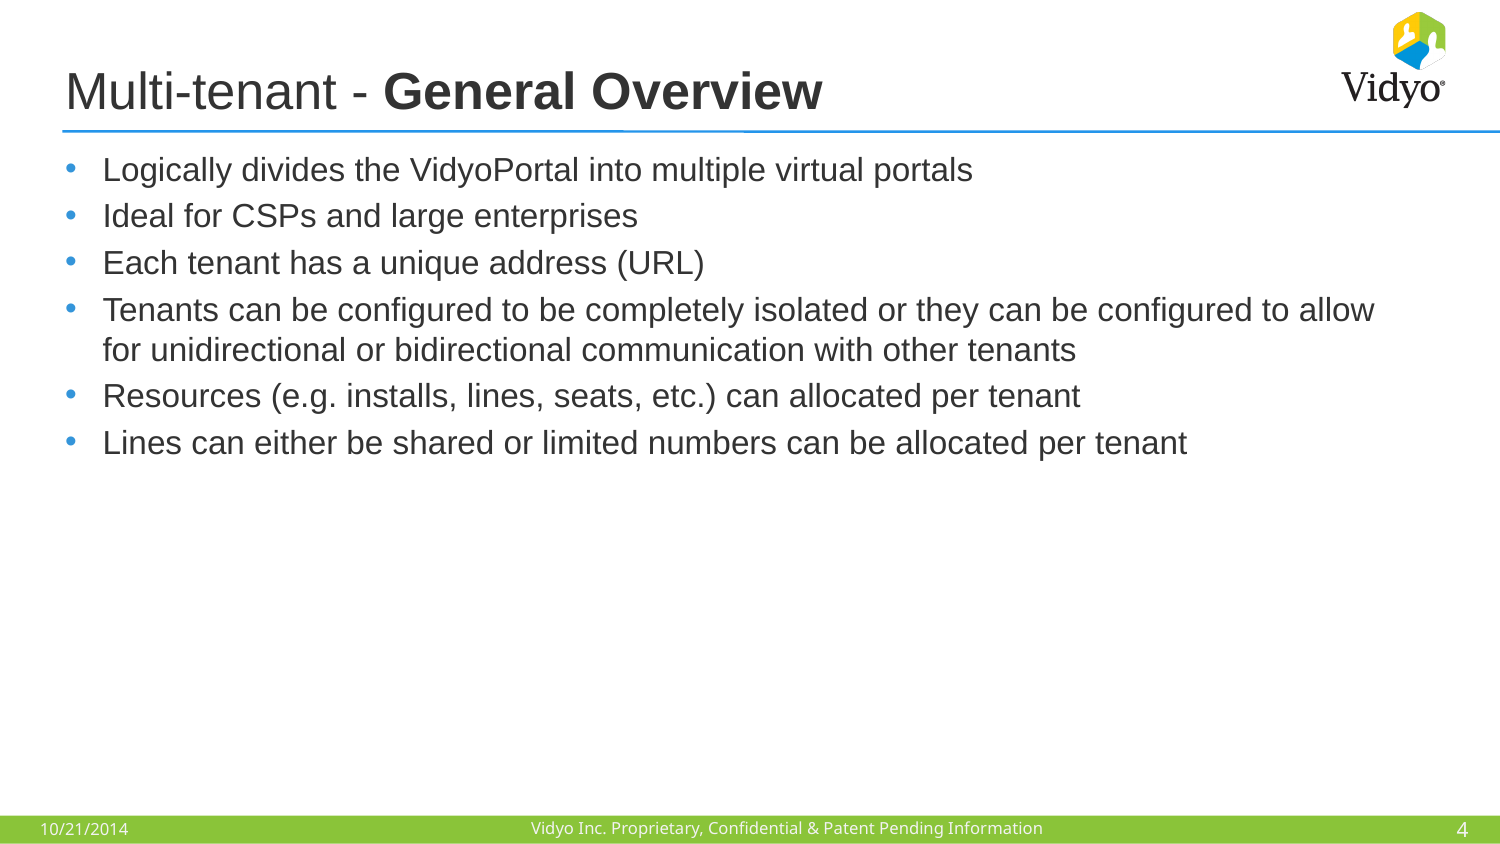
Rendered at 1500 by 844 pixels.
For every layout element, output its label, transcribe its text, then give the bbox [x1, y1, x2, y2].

title Multi-tenant - General Overview [50, 9, 1338, 128]
list Logically divides the VidyoPortal into multiple virtual portals Ideal for CSPs and large enterprises Each tenant has a unique address (URL) Tenants can be configured to be completely isolated or they can be configured to allow for unidirectional or bidirectional communication with other tenants Resources (e.g. installs, lines, seats, etc.) can allocated per tenant Lines can either be shared or limited numbers can be allocated per tenant [50, 140, 1413, 769]
picture [1338, 9, 1500, 123]
